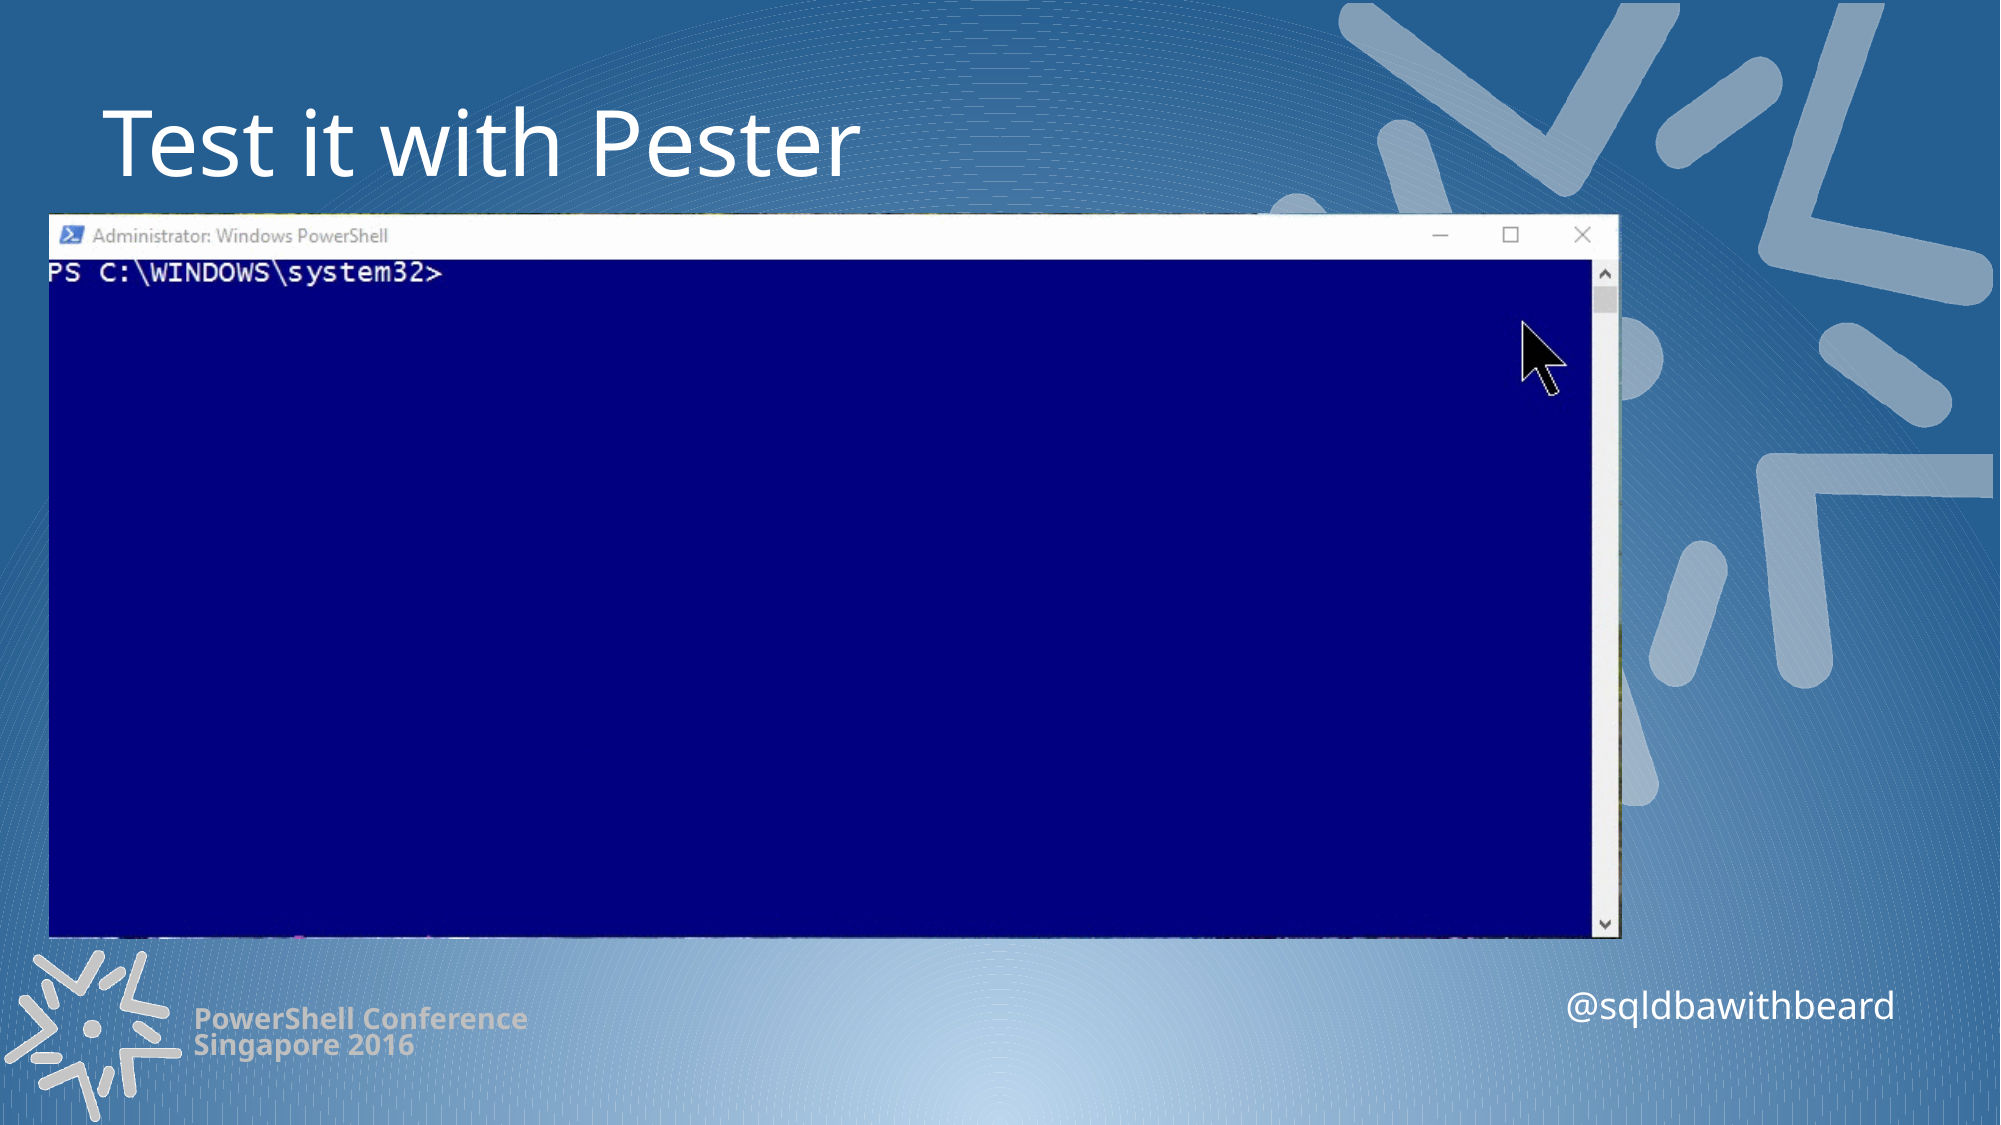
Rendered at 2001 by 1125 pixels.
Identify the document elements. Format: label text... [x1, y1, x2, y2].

text_box Pester - https://github.com/pester/Pester Used for TDD but also for Environmental Validation You can get started here https://mcpmag.com/articles/2016/05/19/test-powershell-modules-with-pester.aspx And see an Active Directory example here https://pshirwin.wordpress.com/2016/04/08/active-directory-operations-test/ [38, 296, 49, 877]
text_box @sqldbawithbeard [1550, 974, 2000, 1035]
picture [49, 3, 1993, 939]
text_box Test it with Pester [87, 29, 1669, 264]
